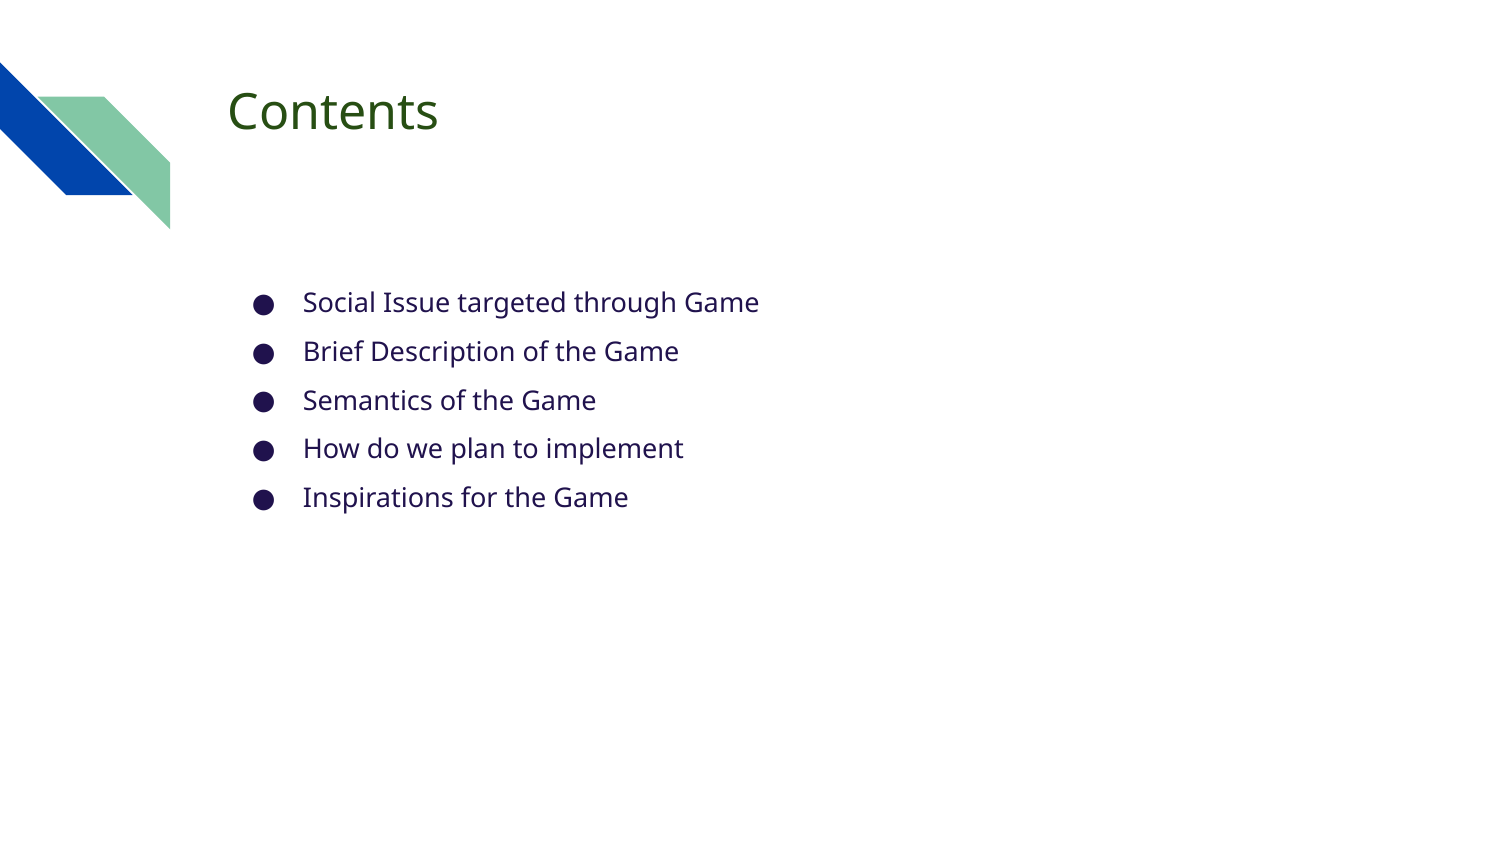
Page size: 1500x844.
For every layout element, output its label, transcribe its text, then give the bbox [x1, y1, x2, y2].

list Social Issue targeted through Game Brief Description of the Game Semantics of the Game How do we plan to implement Inspirations for the Game [212, 254, 1368, 457]
title Contents [212, 64, 1368, 215]
